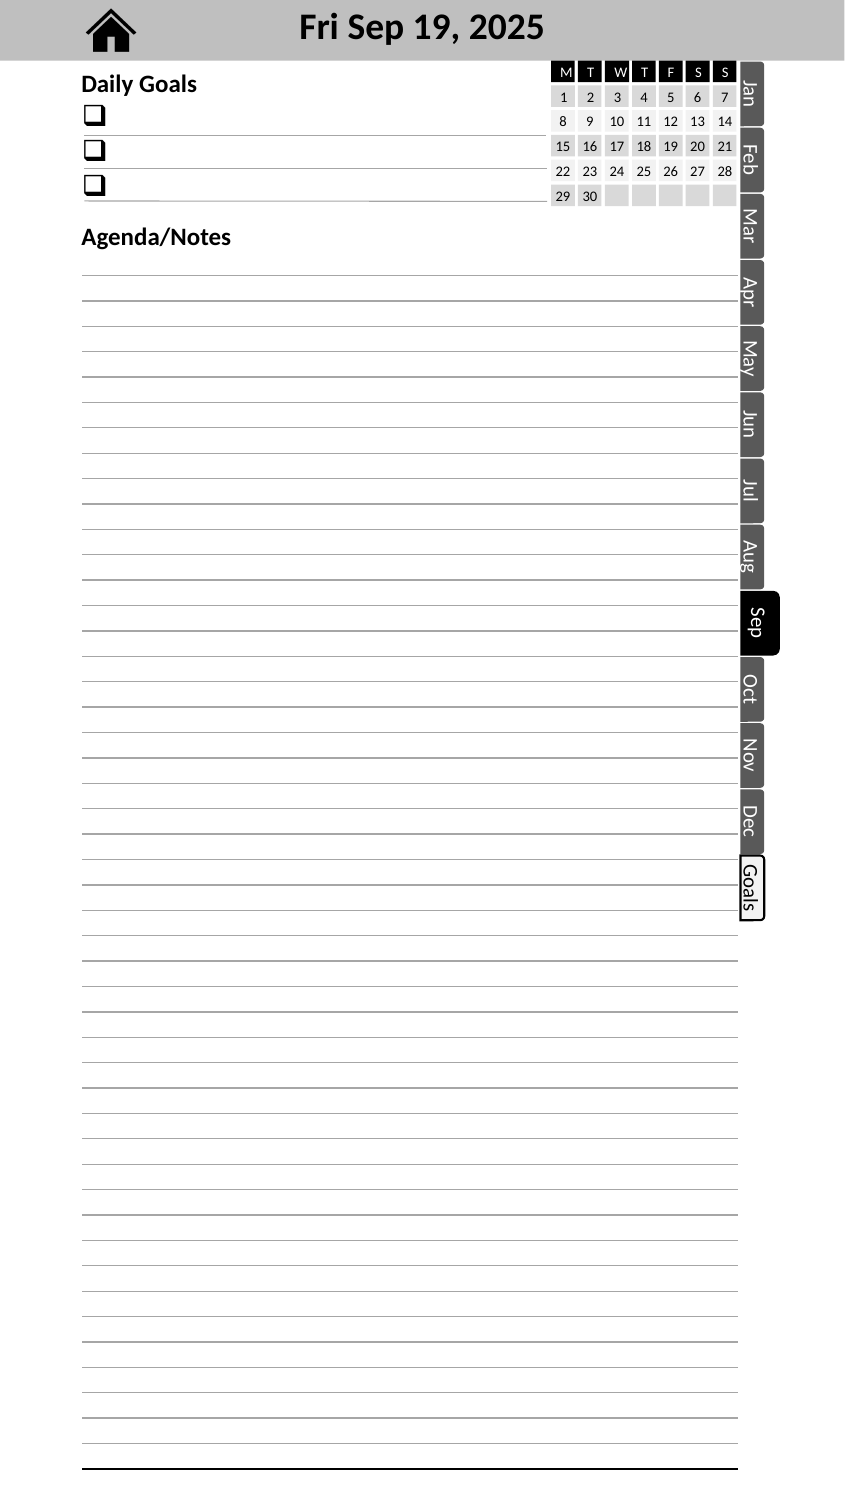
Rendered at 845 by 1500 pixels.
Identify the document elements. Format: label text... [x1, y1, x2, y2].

picture [82, 1, 140, 59]
list Fri Sep 19, 2025 [190, 0, 655, 61]
